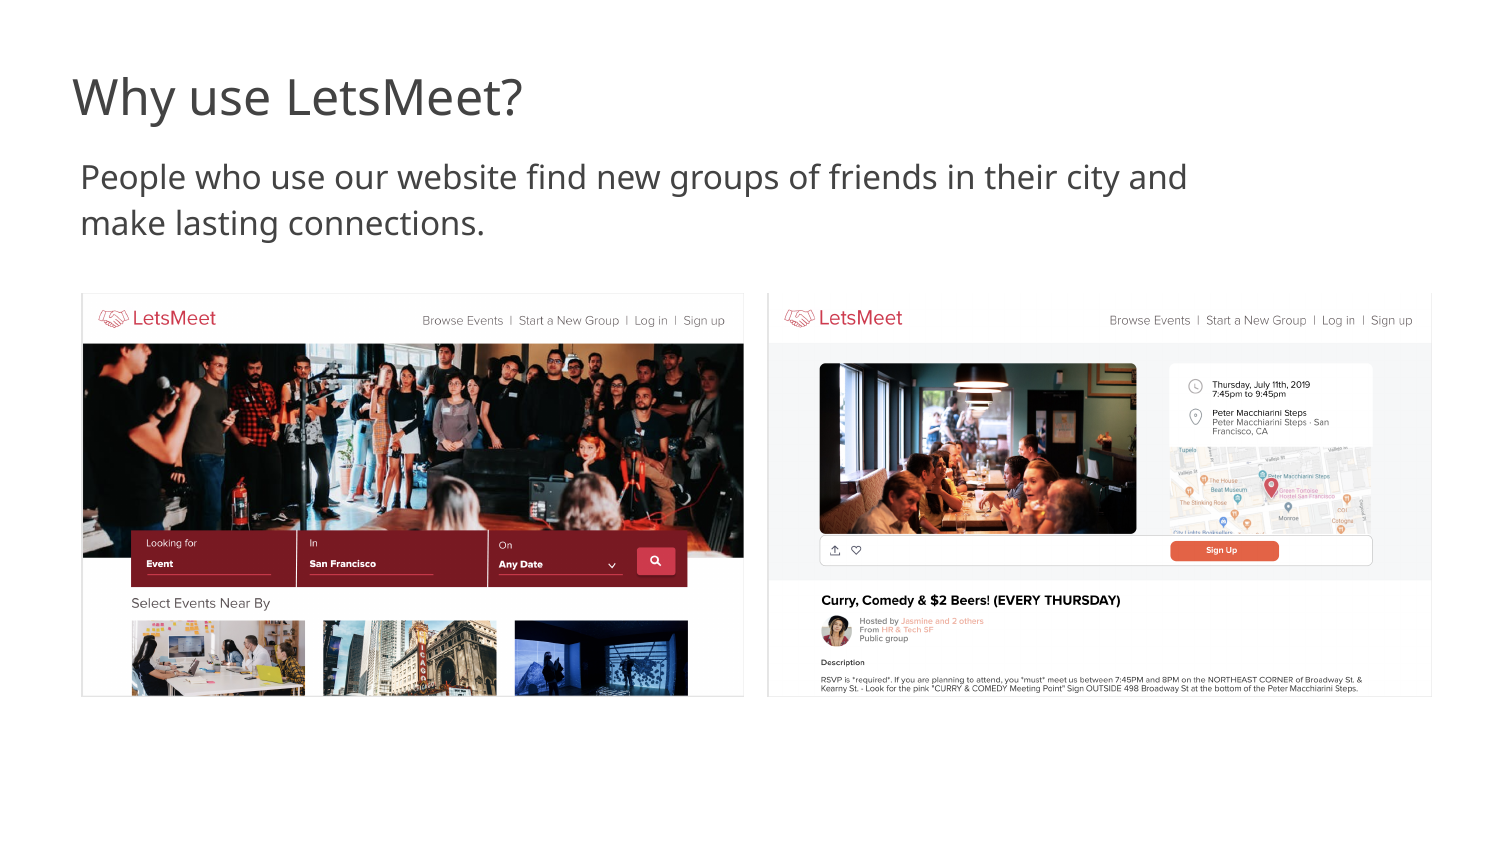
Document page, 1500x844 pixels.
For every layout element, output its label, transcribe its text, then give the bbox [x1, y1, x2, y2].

picture [766, 293, 1432, 697]
text_box Why use LetsMeet? [57, 50, 1214, 158]
text_box People who use our website find new groups of friends in their city and make lasting connections. [64, 135, 1294, 237]
picture [80, 293, 744, 697]
